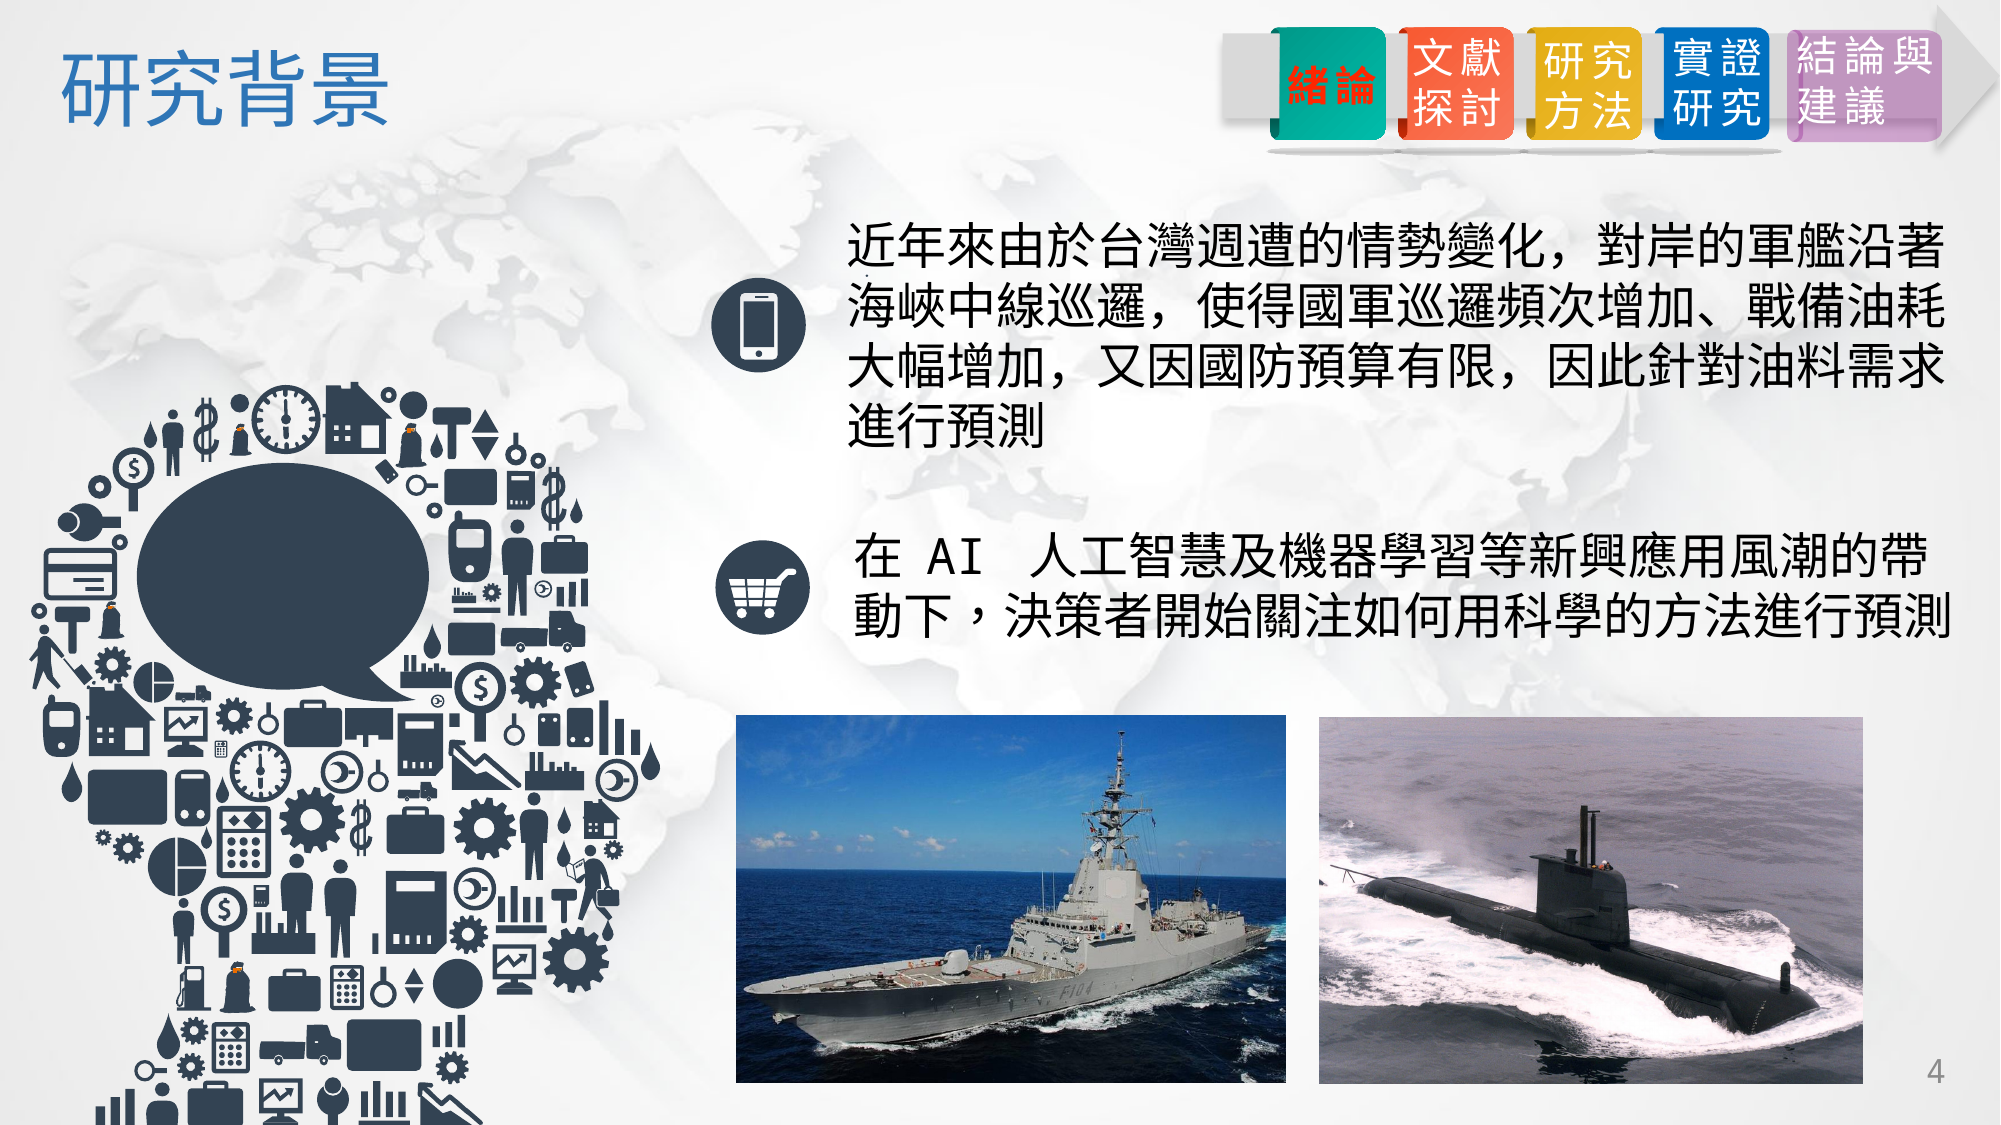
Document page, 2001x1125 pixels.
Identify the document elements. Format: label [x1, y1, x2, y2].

text_box [29, 381, 664, 1125]
text_box [1222, 4, 2000, 148]
picture [0, 0, 2000, 1125]
text_box [711, 277, 806, 373]
